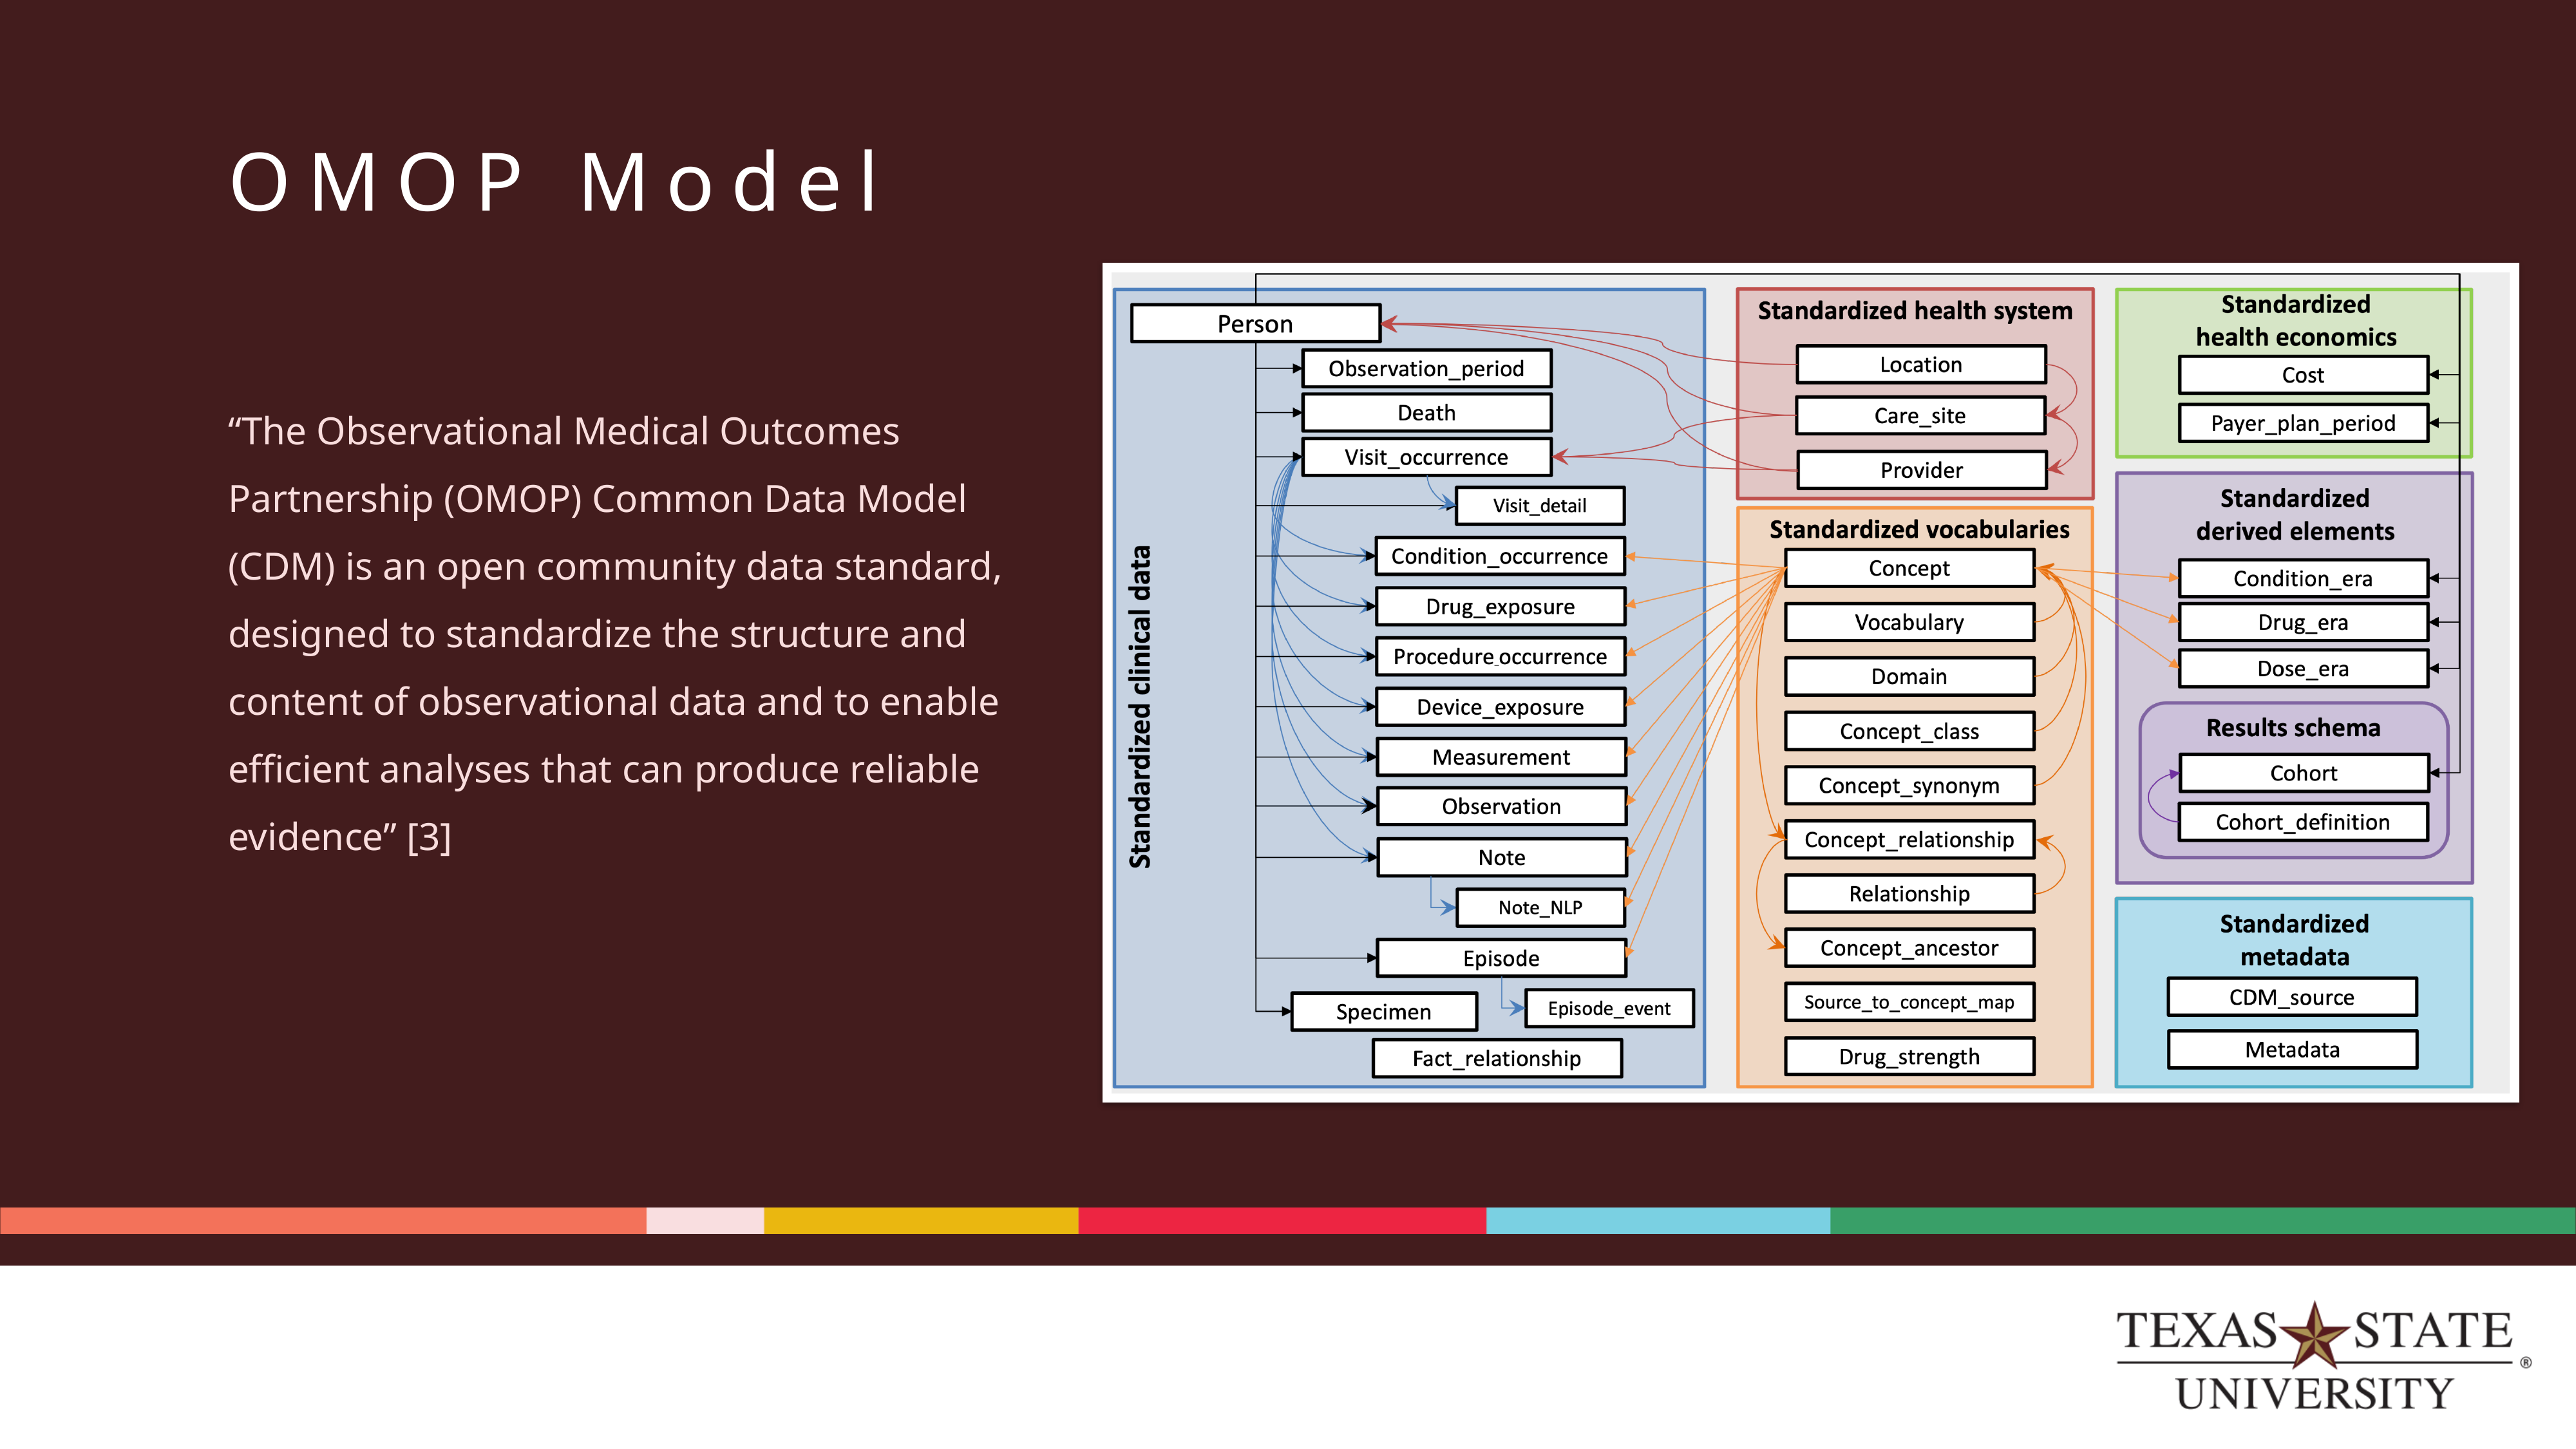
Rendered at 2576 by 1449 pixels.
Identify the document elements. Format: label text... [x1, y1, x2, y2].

list “The Observational Medical Outcomes Partnership (OMOP) Common Data Model (CDM) is an open community data standard, designed to standardize the structure and content of observational data and to enable efficient analyses that can produce reliable evidence” [3] [218, 379, 1090, 1094]
picture [1112, 272, 2510, 1094]
title OMOP Model [218, 136, 2151, 258]
picture [0, 1208, 2576, 1234]
